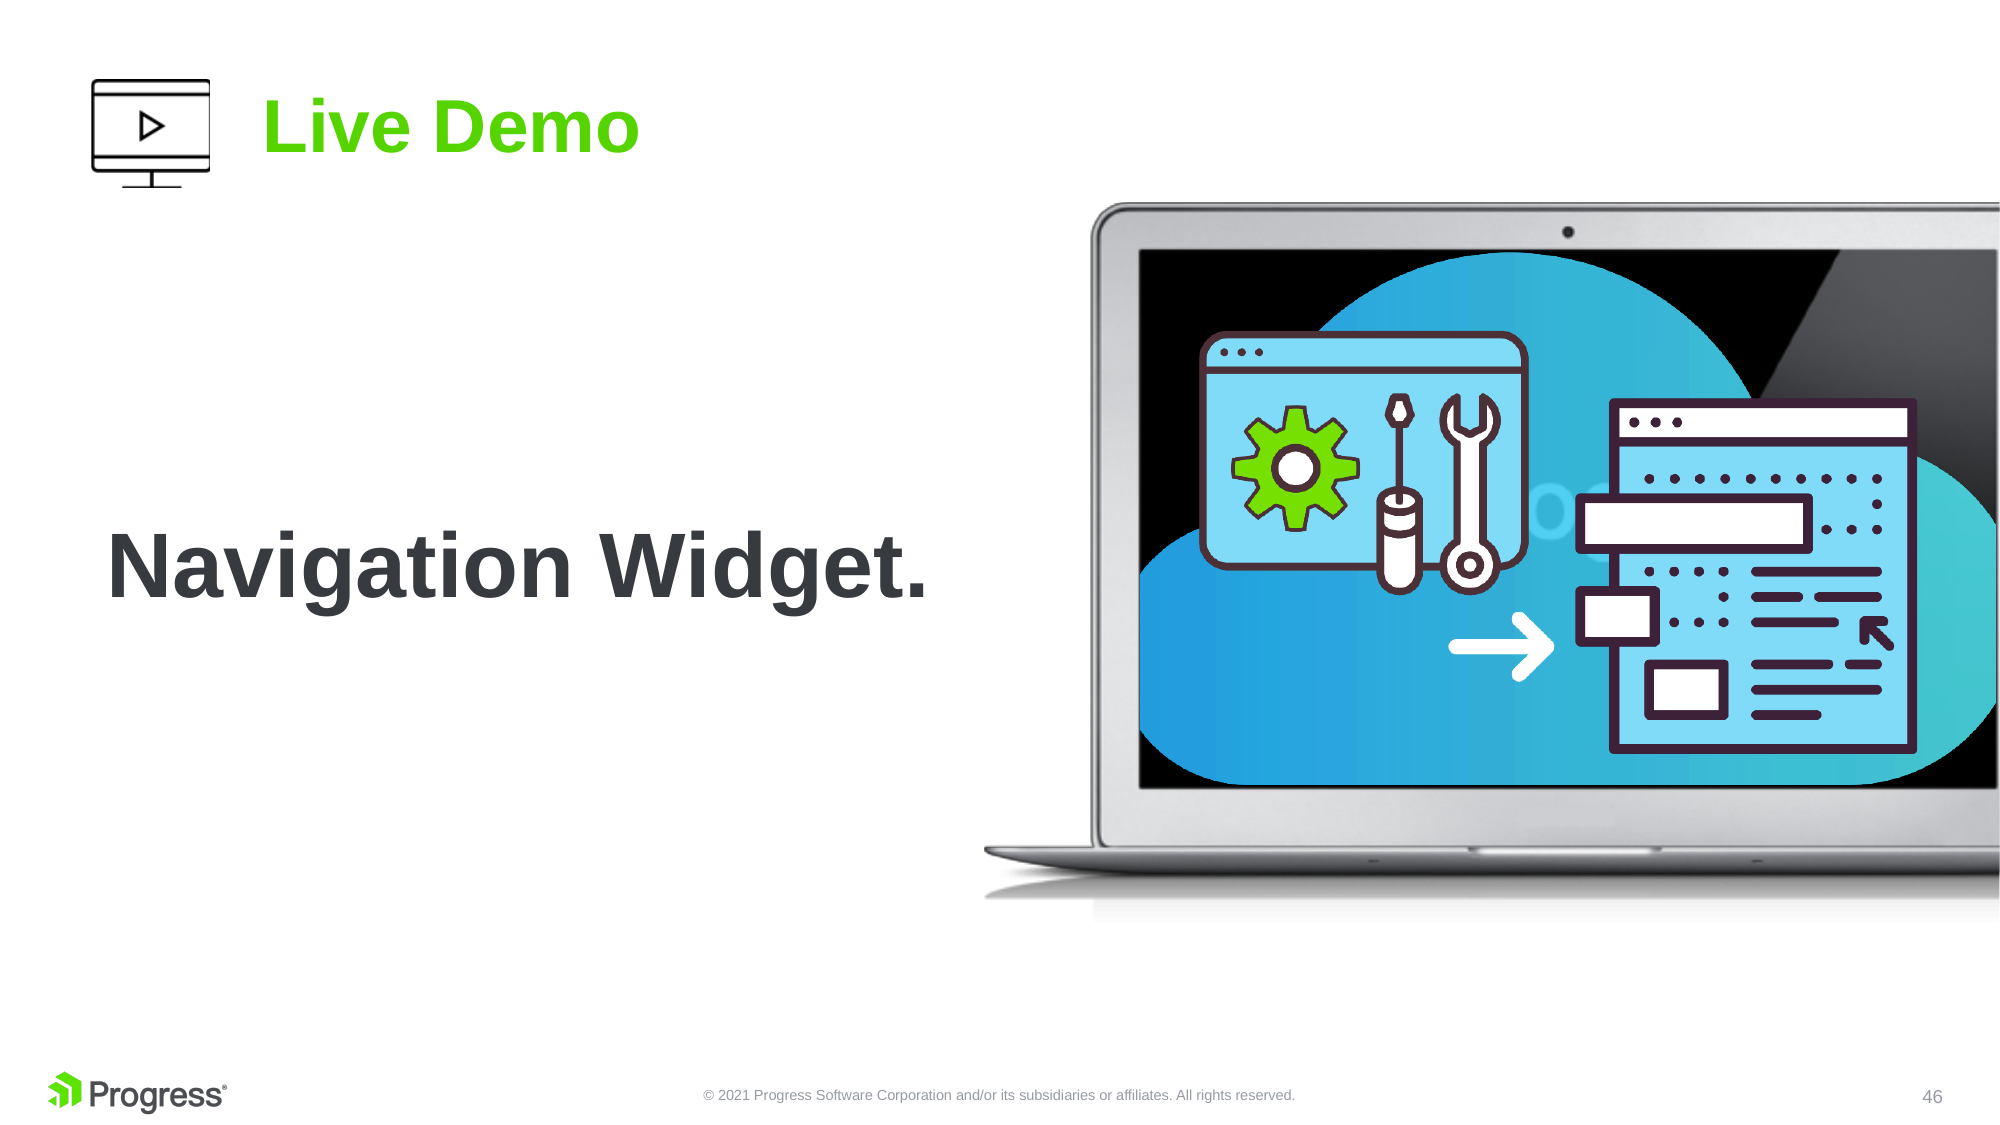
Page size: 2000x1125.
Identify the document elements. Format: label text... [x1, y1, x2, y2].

picture [983, 202, 2000, 923]
picture [91, 79, 211, 189]
title Live Demo [247, 80, 1888, 303]
list Navigation Widget. [91, 498, 1024, 627]
